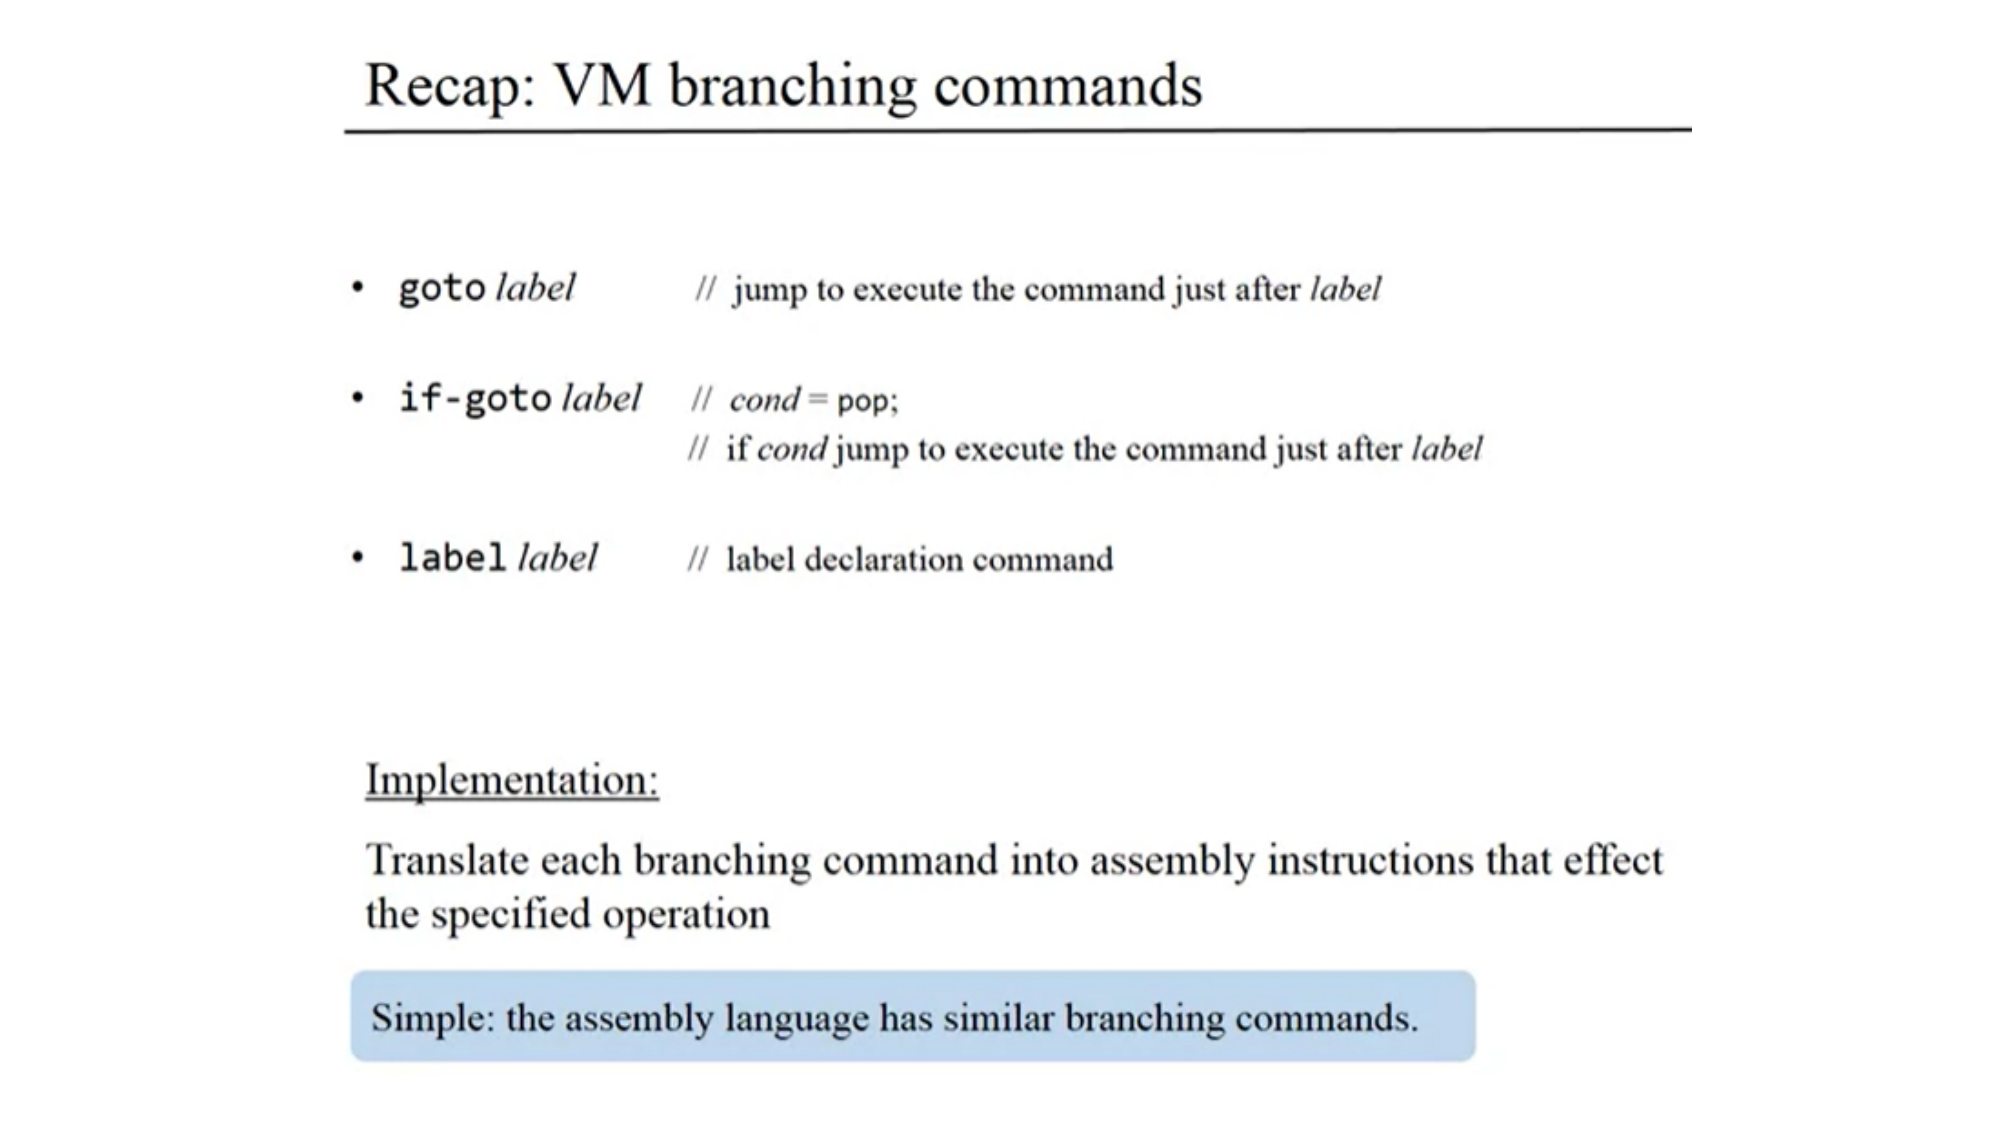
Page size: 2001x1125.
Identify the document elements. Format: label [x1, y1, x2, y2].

picture [290, 36, 1692, 1075]
